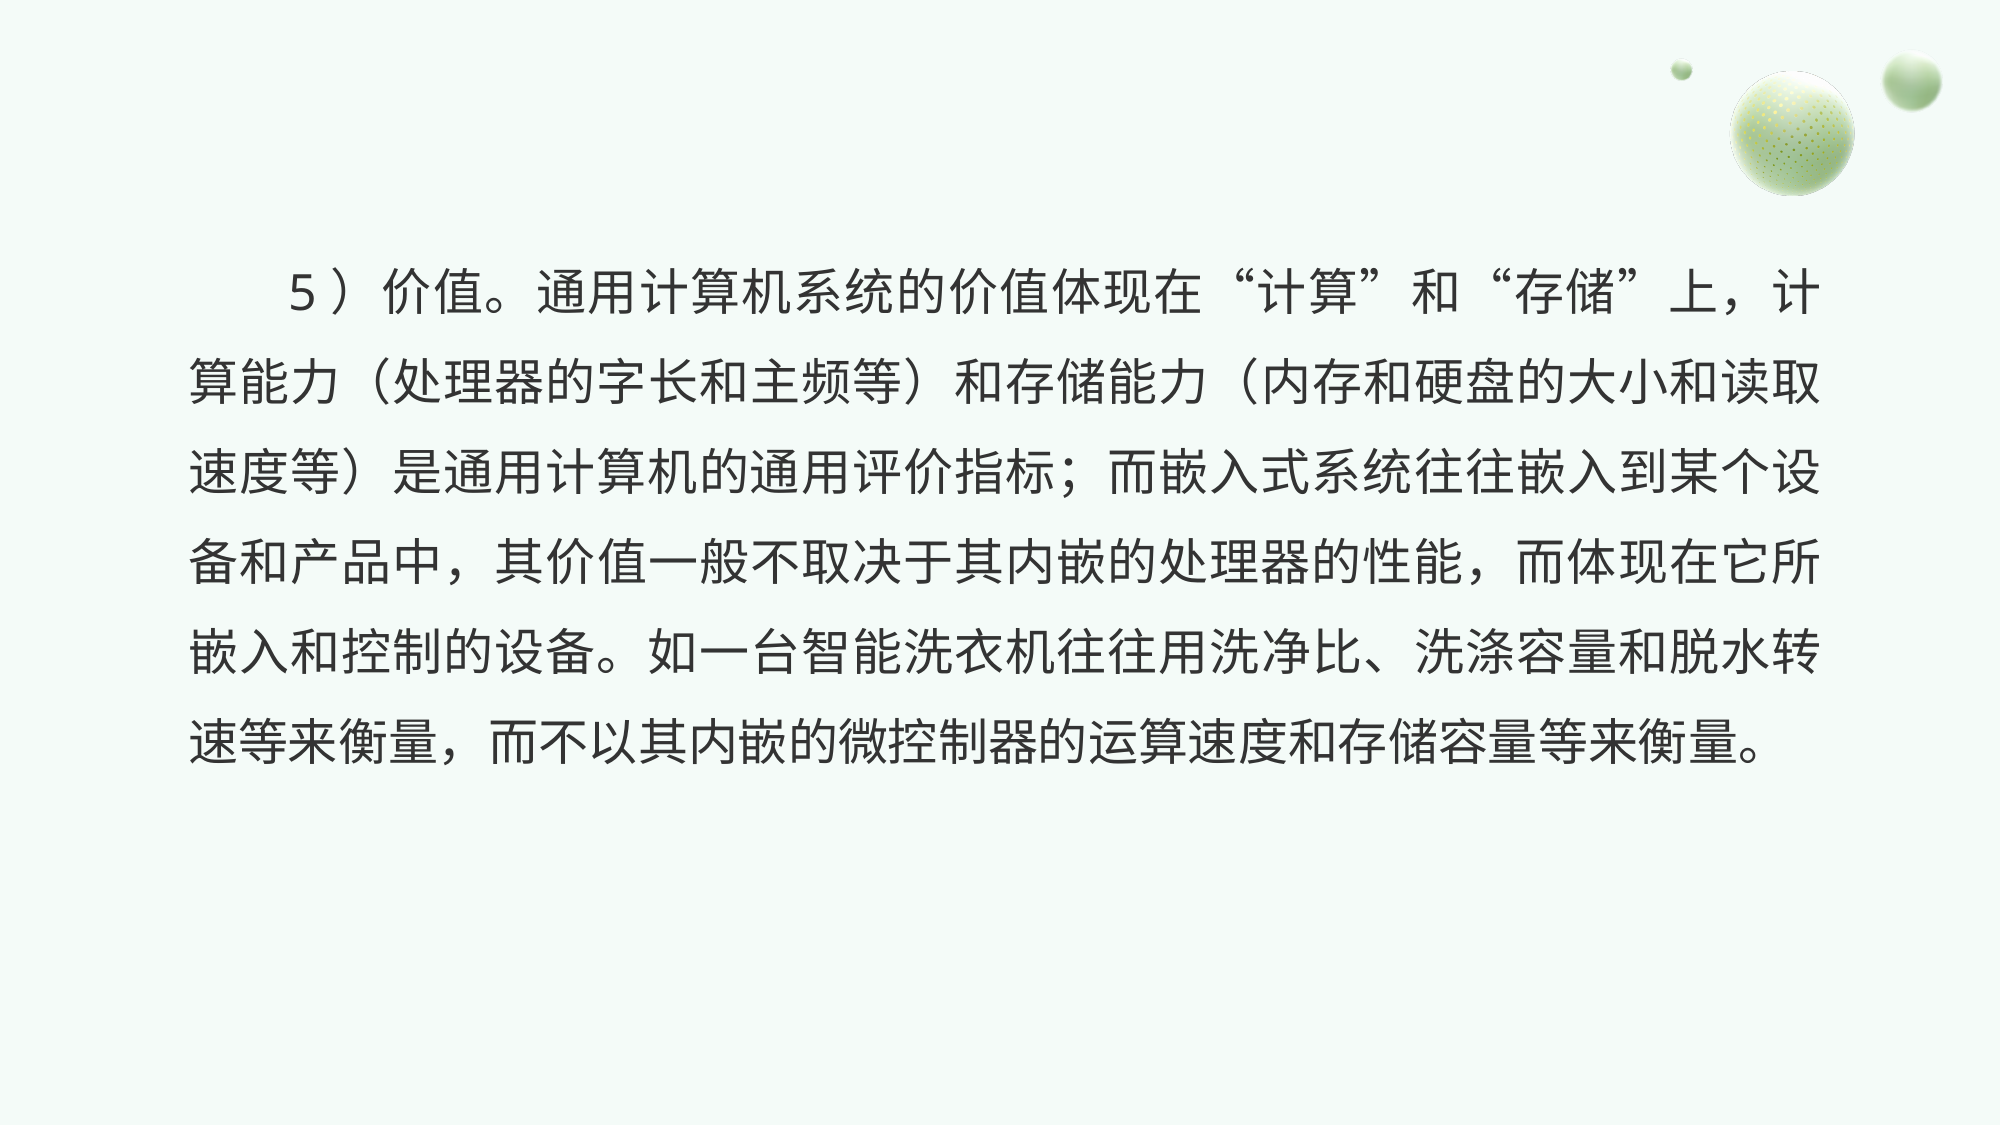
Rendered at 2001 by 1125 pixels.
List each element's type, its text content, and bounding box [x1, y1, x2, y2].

text_box 5）价值。通用计算机系统的价值体现在“计算”和“存储”上，计算能力（处理器的字长和主频等）和存储能力（内存和硬盘的大小和读取速度等）是通用计算机的通用评价指标；而嵌入式系统往往嵌入到某个设备和产品中，其价值一般不取决于其内嵌的处理器的性能，而体现在它所嵌入和控制的设备。如一台智能洗衣机往往用洗净比、洗涤容量和脱水转速等来衡量，而不以其内嵌的微控制器的运算速度和存储容量等来衡量。 [173, 222, 1837, 1012]
picture [1670, 49, 1943, 196]
